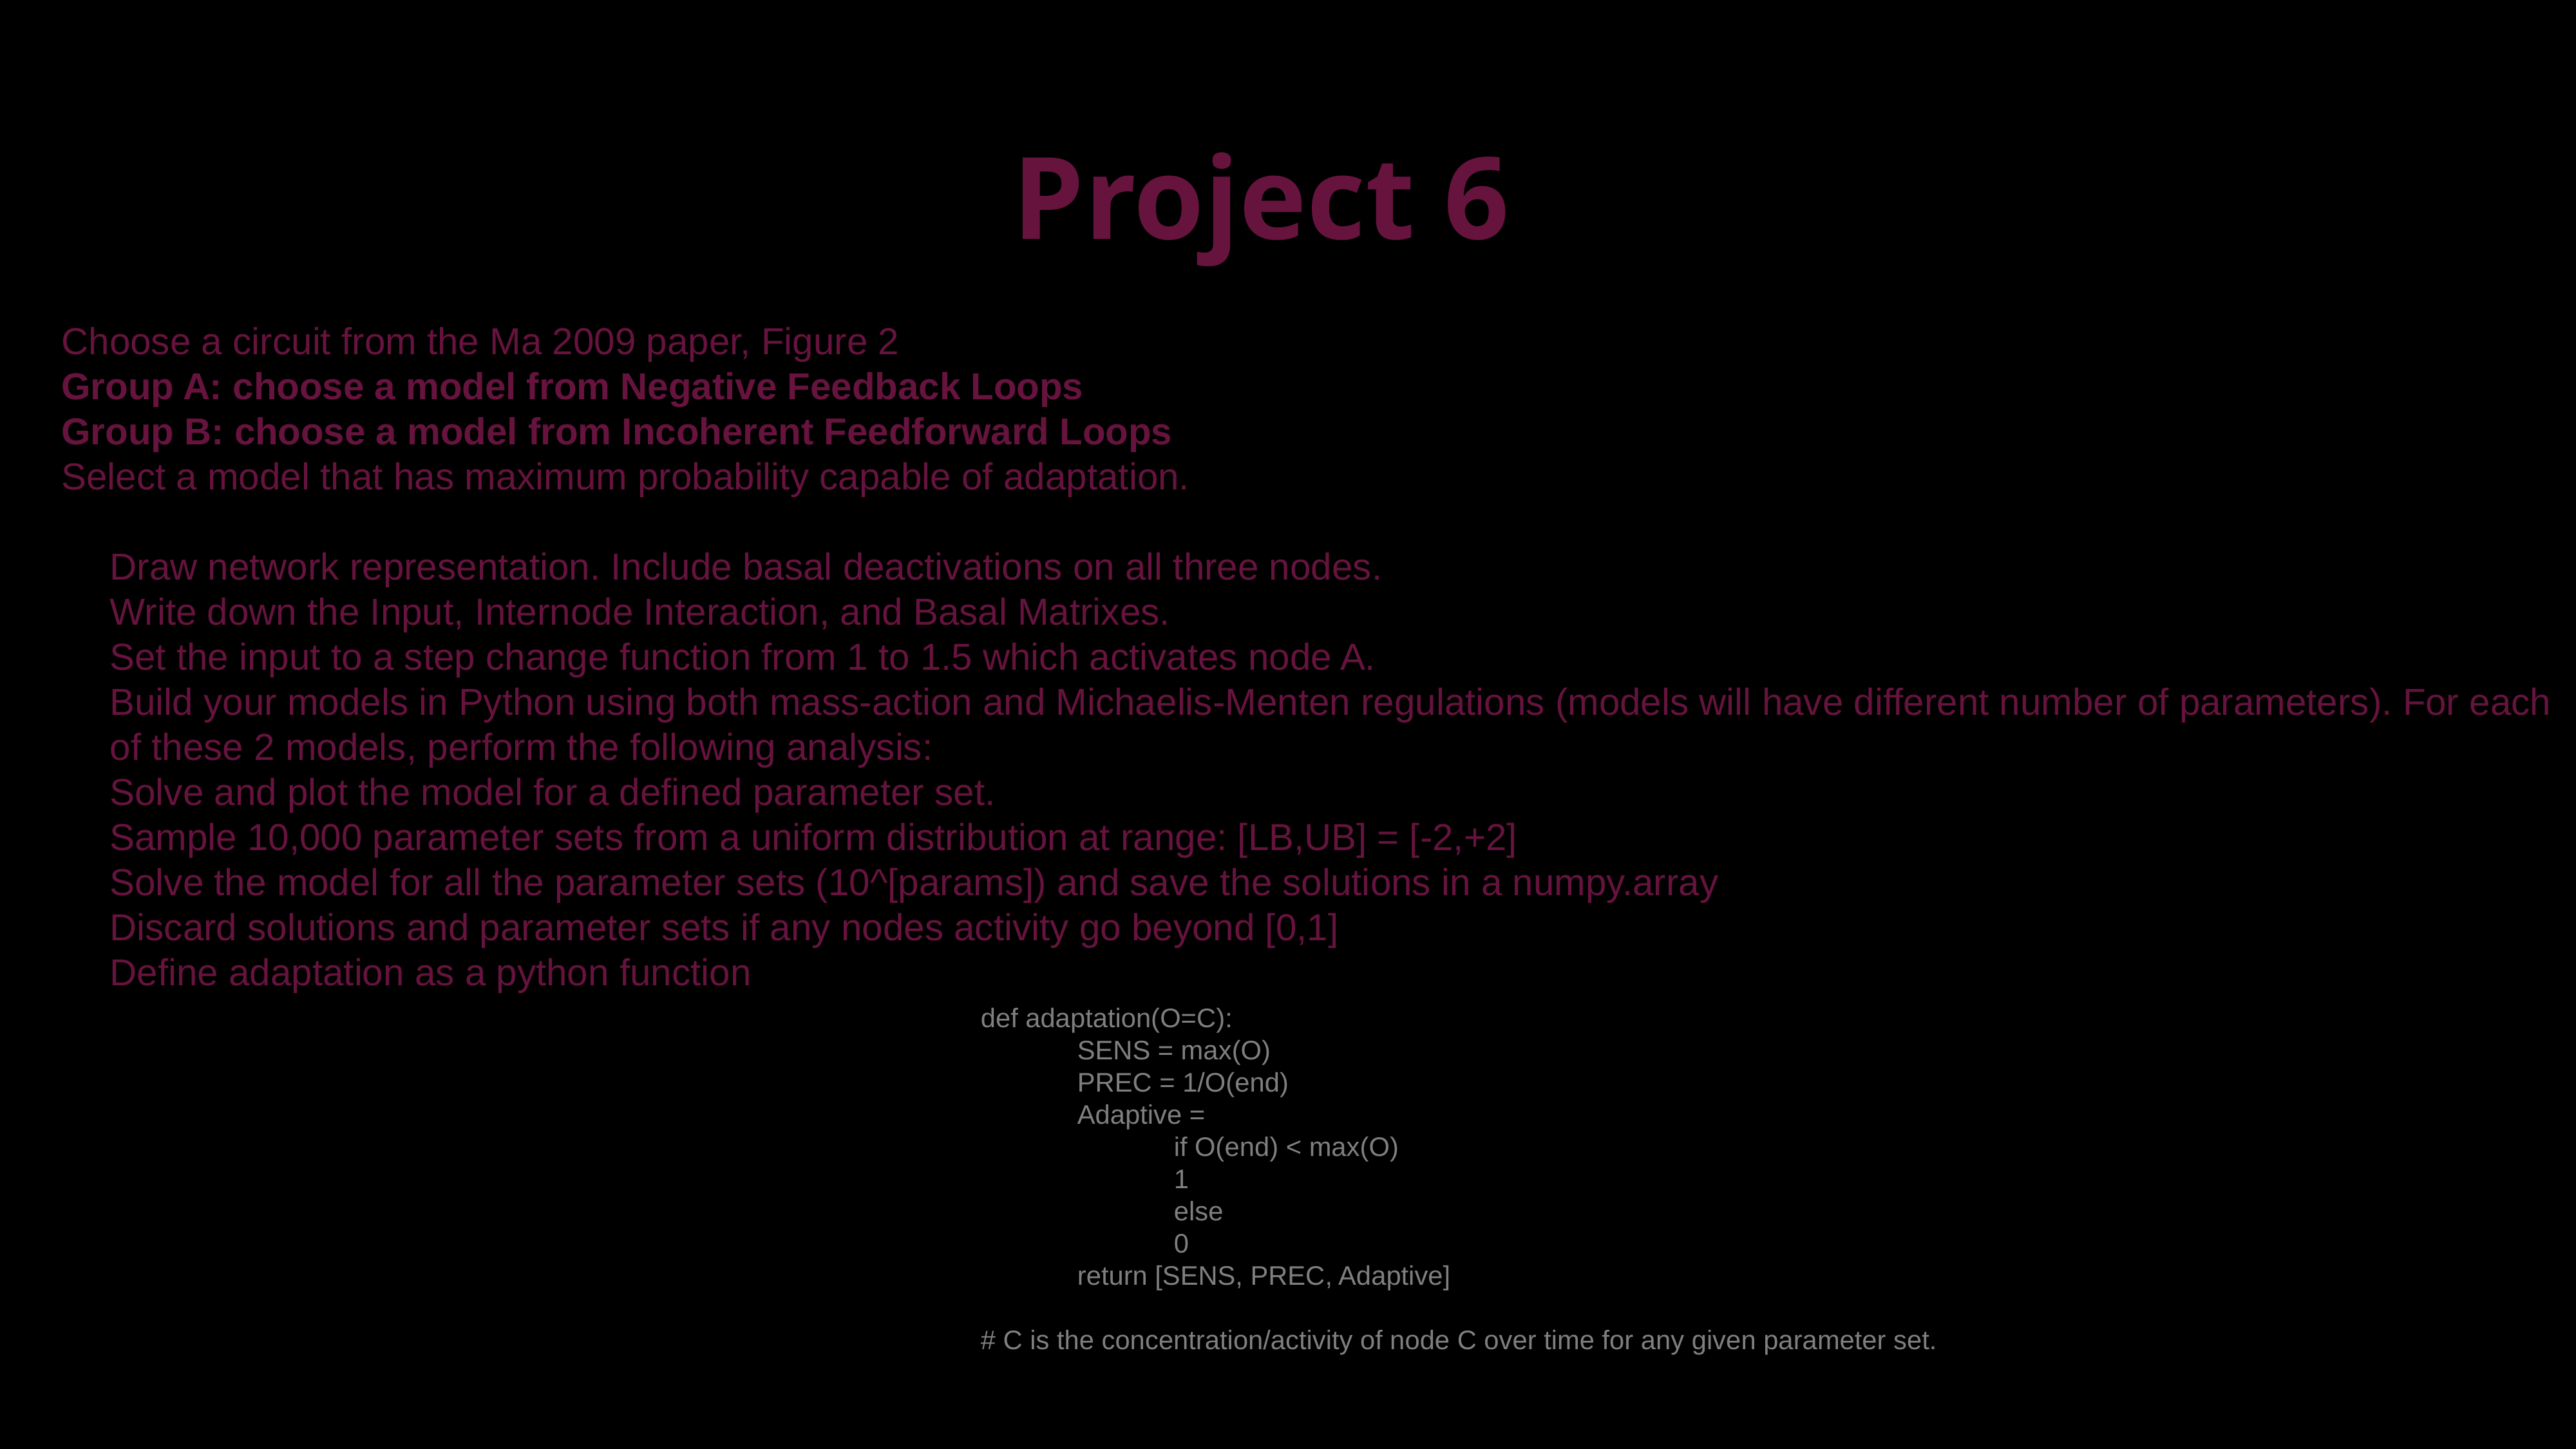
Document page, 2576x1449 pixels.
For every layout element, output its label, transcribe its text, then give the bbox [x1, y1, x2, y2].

text_box Project 6 [100, 1, 2422, 312]
text_box def adaptation(O=C): SENS = max(O) PREC = 1/O(end) Adaptive = if O(end) < max(O) 1 else 0 return [SENS, PREC, Adaptive] # C is the concentration/activity of node C over time for any given parameter set. [971, 996, 1947, 1360]
text_box Choose a circuit from the Ma 2009 paper, Figure 2 Group A: choose a model from Negative Feedback Loops Group B: choose a model from Incoherent Feedforward Loops Select a model that has maximum probability capable of adaptation. Draw network representation. Include basal deactivations on all three nodes. Write down the Input, Internode Interaction, and Basal Matrixes. Set the input to a step change function from 1 to 1.5 which activates node A. Build your models in Python using both mass-action and Michaelis-Menten regulations (models will have different number of parameters). For each of these 2 models, perform the following analysis: Solve and plot the model for a defined parameter set. Sample 10,000 parameter sets from a uniform distribution at range: [LB,UB] = [-2,+2] Solve the model for all the parameter sets (10^[params]) and save the solutions in a numpy.array Discard solutions and parameter sets if any nodes activity go beyond [0,1] Define adaptation as a python function [52, 312, 2576, 998]
